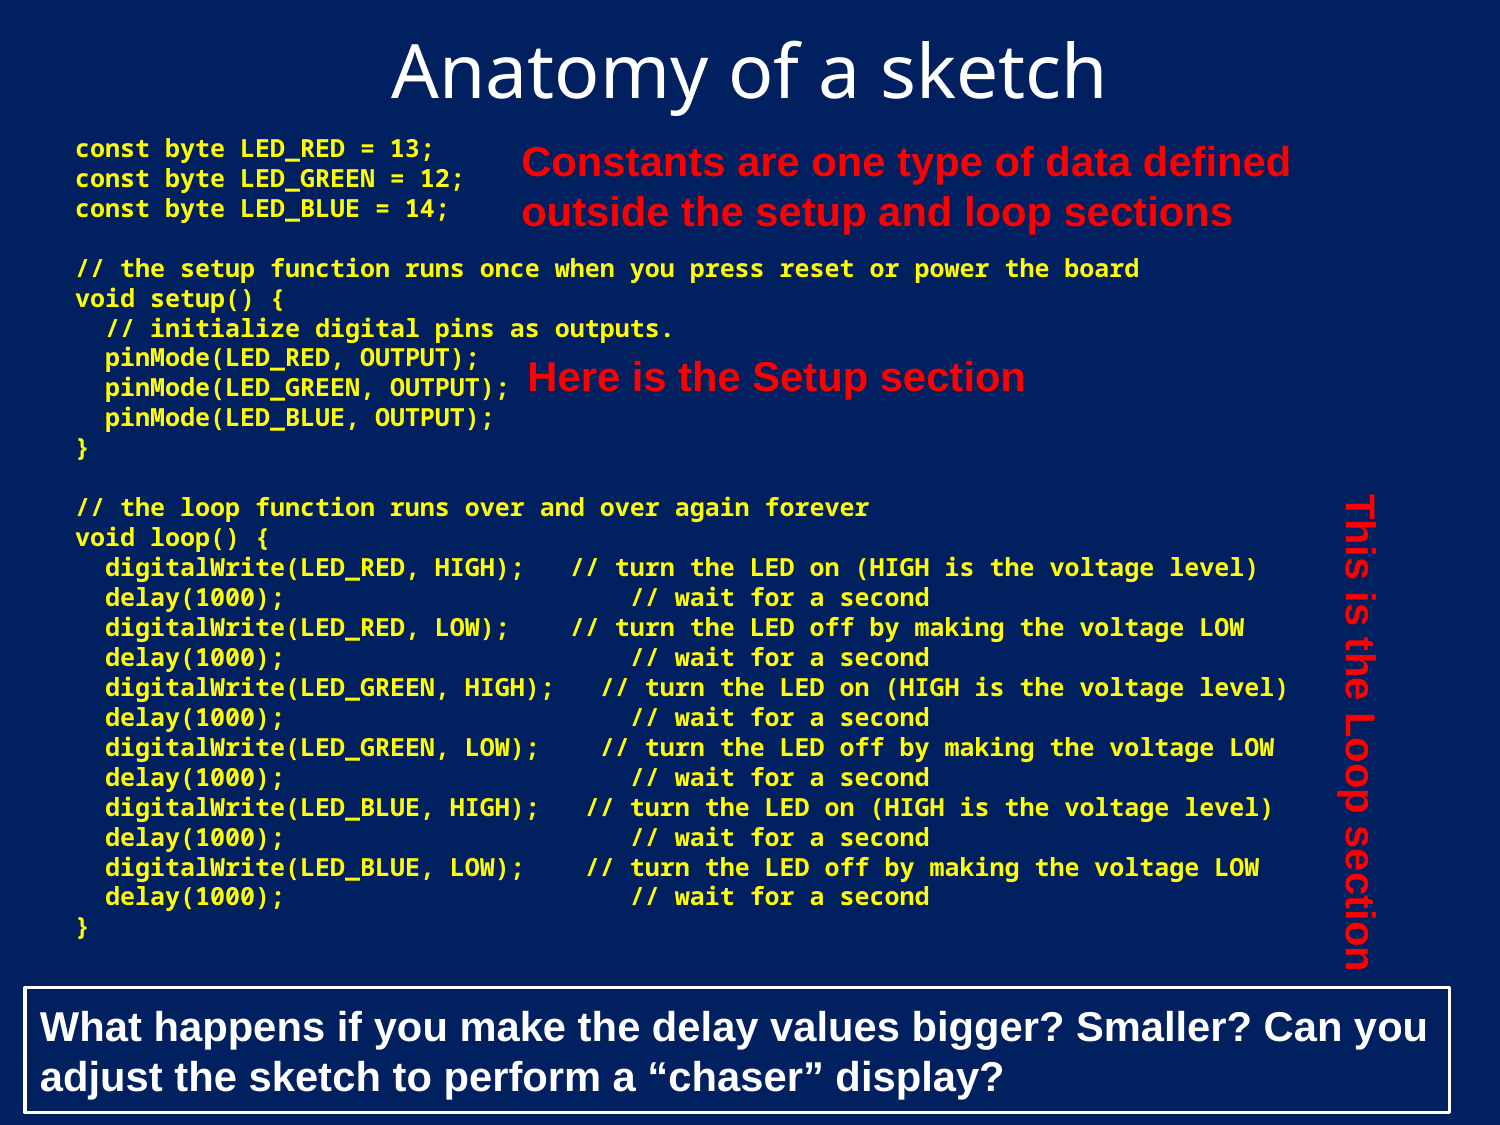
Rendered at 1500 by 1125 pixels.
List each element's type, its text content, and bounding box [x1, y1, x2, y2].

text_box Constants are one type of data defined outside the setup and loop sections [506, 121, 1425, 247]
title Anatomy of a sketch [75, 12, 1425, 125]
text_box const byte LED_RED = 13; const byte LED_GREEN = 12; const byte LED_BLUE = 14; // the setup function runs once when you press reset or power the board void setup() { // initialize digital pins as outputs. pinMode(LED_RED, OUTPUT); pinMode(LED_GREEN, OUTPUT); pinMode(LED_BLUE, OUTPUT); } // the loop function runs over and over again forever void loop() { digitalWrite(LED_RED, HIGH); // turn the LED on (HIGH is the voltage level) delay(1000); // wait for a second digitalWrite(LED_RED, LOW); // turn the LED off by making the voltage LOW delay(1000); // wait for a second digitalWrite(LED_GREEN, HIGH); // turn the LED on (HIGH is the voltage level) delay(1000); // wait for a second digitalWrite(LED_GREEN, LOW); // turn the LED off by making the voltage LOW delay(1000); // wait for a second digitalWrite(LED_BLUE, HIGH); // turn the LED on (HIGH is the voltage level) delay(1000); // wait for a second digitalWrite(LED_BLUE, LOW); // turn the LED off by making the voltage LOW delay(1000); // wait for a second } [60, 125, 1306, 949]
text_box Here is the Setup section [512, 312, 1046, 438]
text_box This is the Loop section [1300, 479, 1426, 1013]
list What happens if you make the delay values bigger? Smaller? Can you adjust the sketch to perform a “chaser” display? [24, 987, 1450, 1113]
